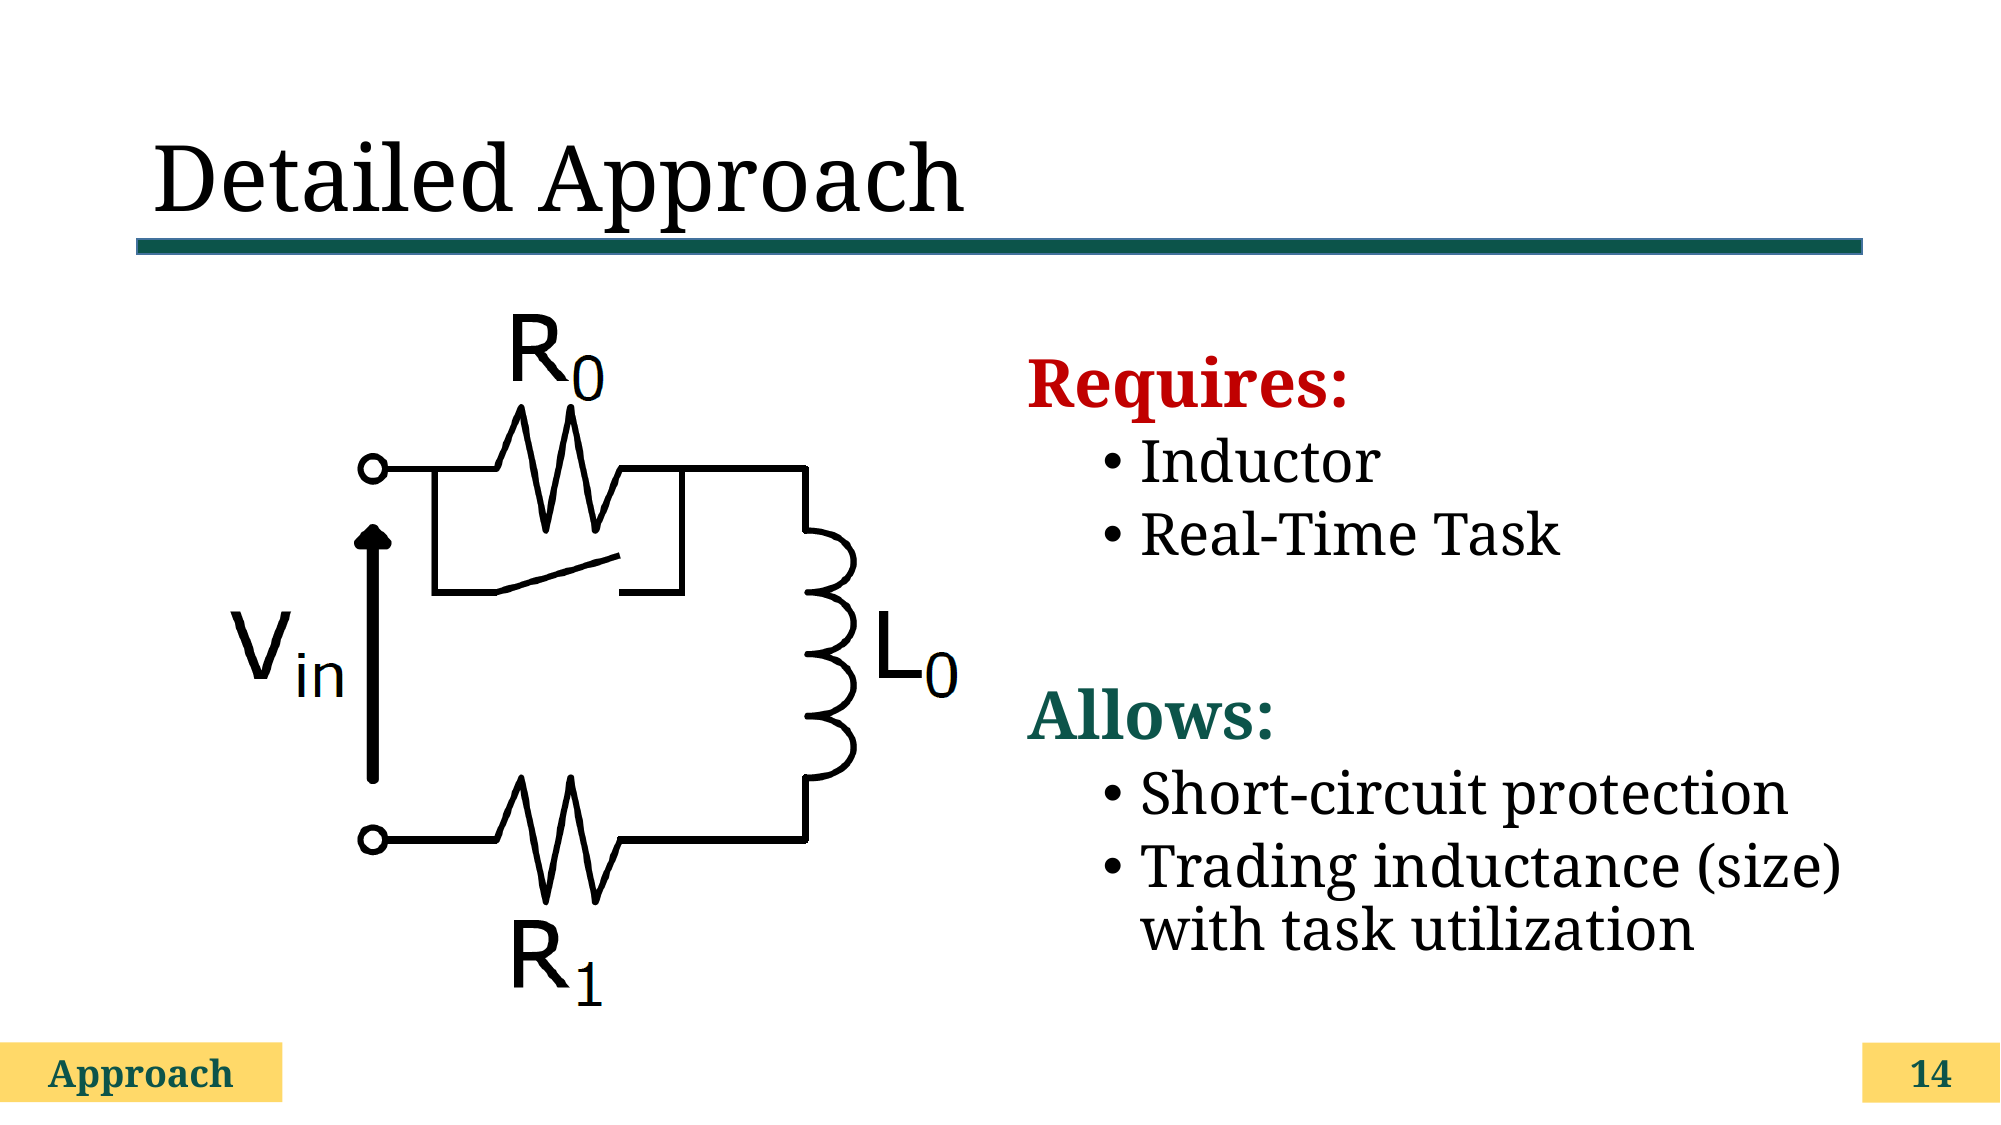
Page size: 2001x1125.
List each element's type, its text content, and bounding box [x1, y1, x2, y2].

text_box Approach [0, 1041, 283, 1103]
title Detailed Approach [137, 59, 1863, 239]
slide_number 14 [1862, 1042, 2000, 1103]
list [218, 299, 966, 1014]
list Requires: Inductor Real-Time Task Allows: Short-circuit protection Trading inductance (size) with task utilization [1012, 299, 1908, 1014]
